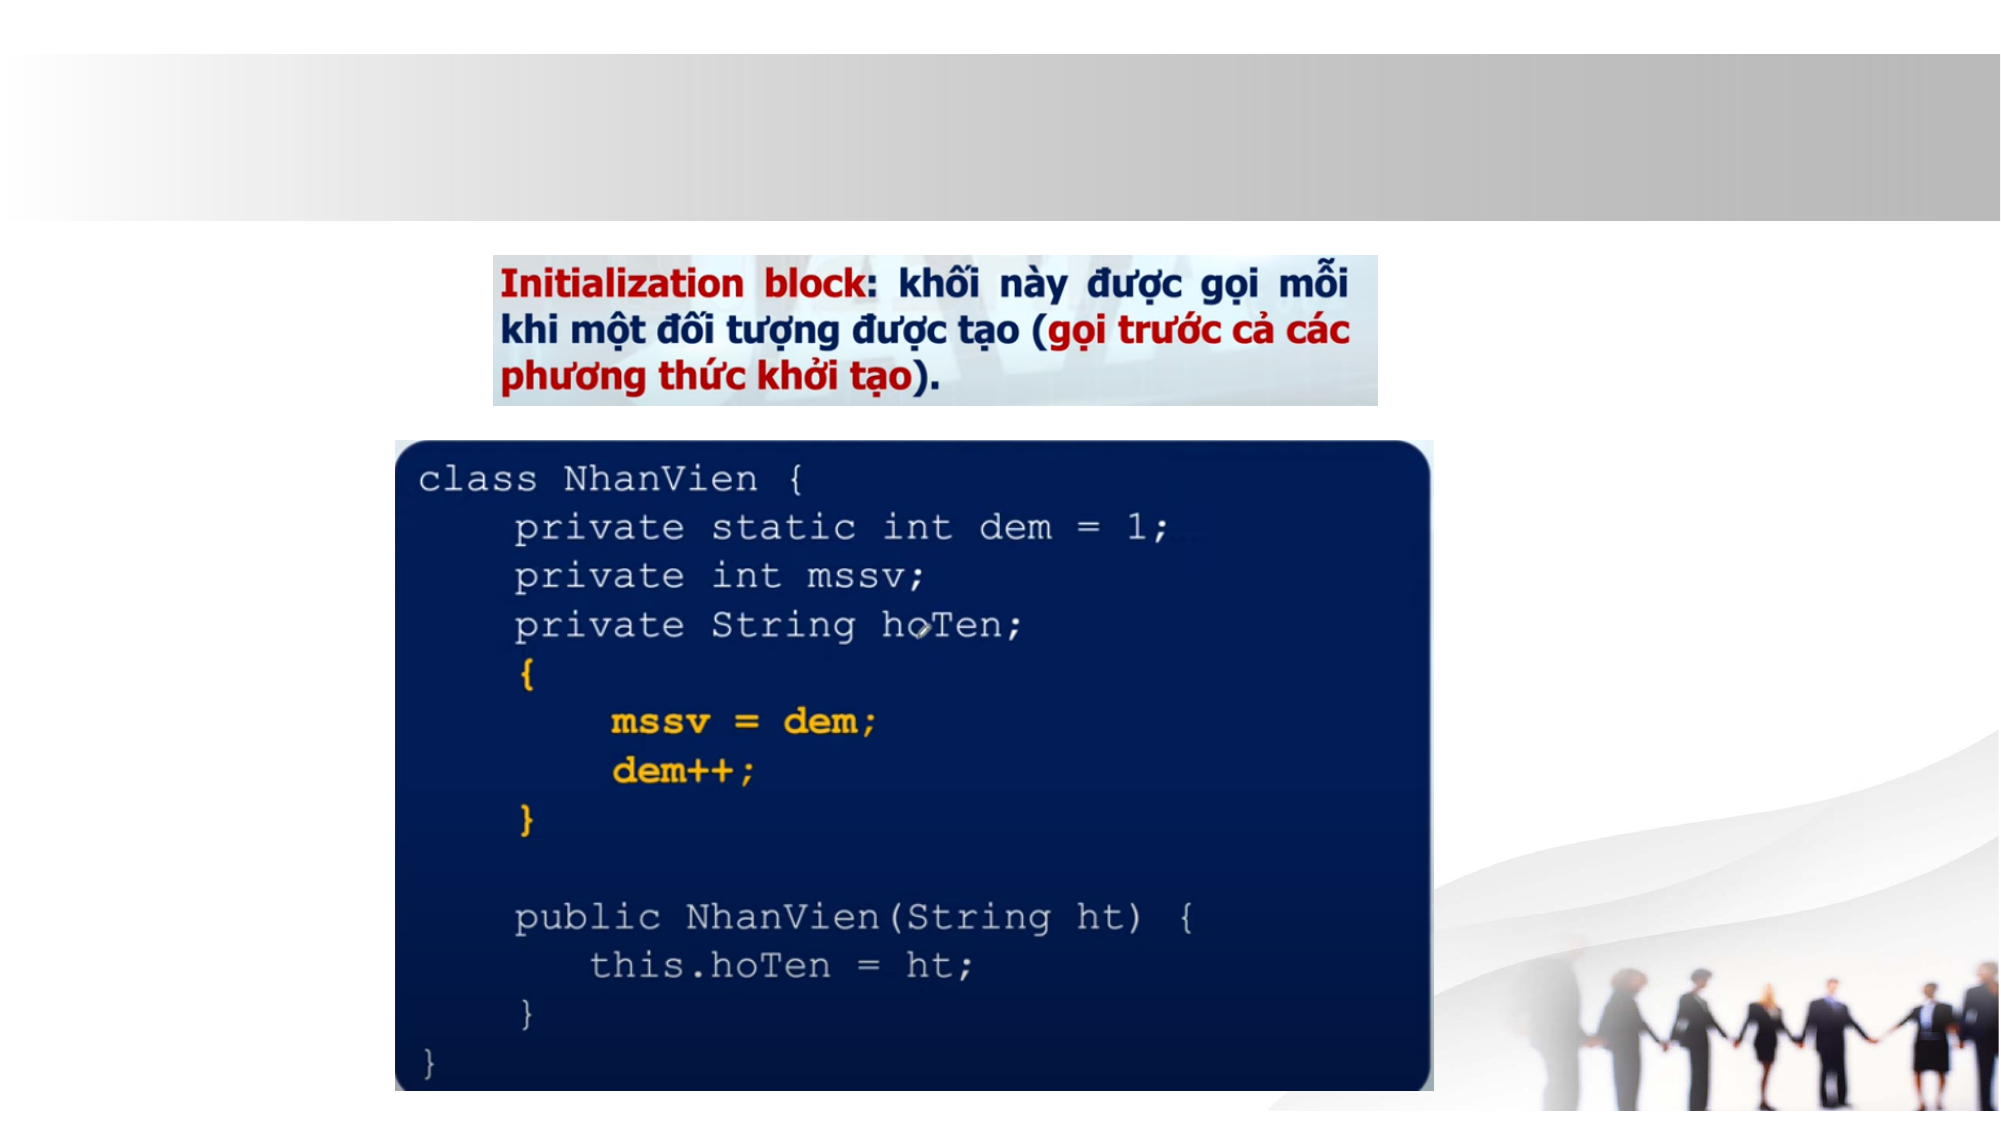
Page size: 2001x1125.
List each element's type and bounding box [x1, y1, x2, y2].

picture [1268, 728, 1999, 1111]
list [493, 255, 1378, 406]
slide_number [1433, 1024, 1900, 1103]
title [99, 44, 1901, 233]
list [395, 440, 1434, 1091]
